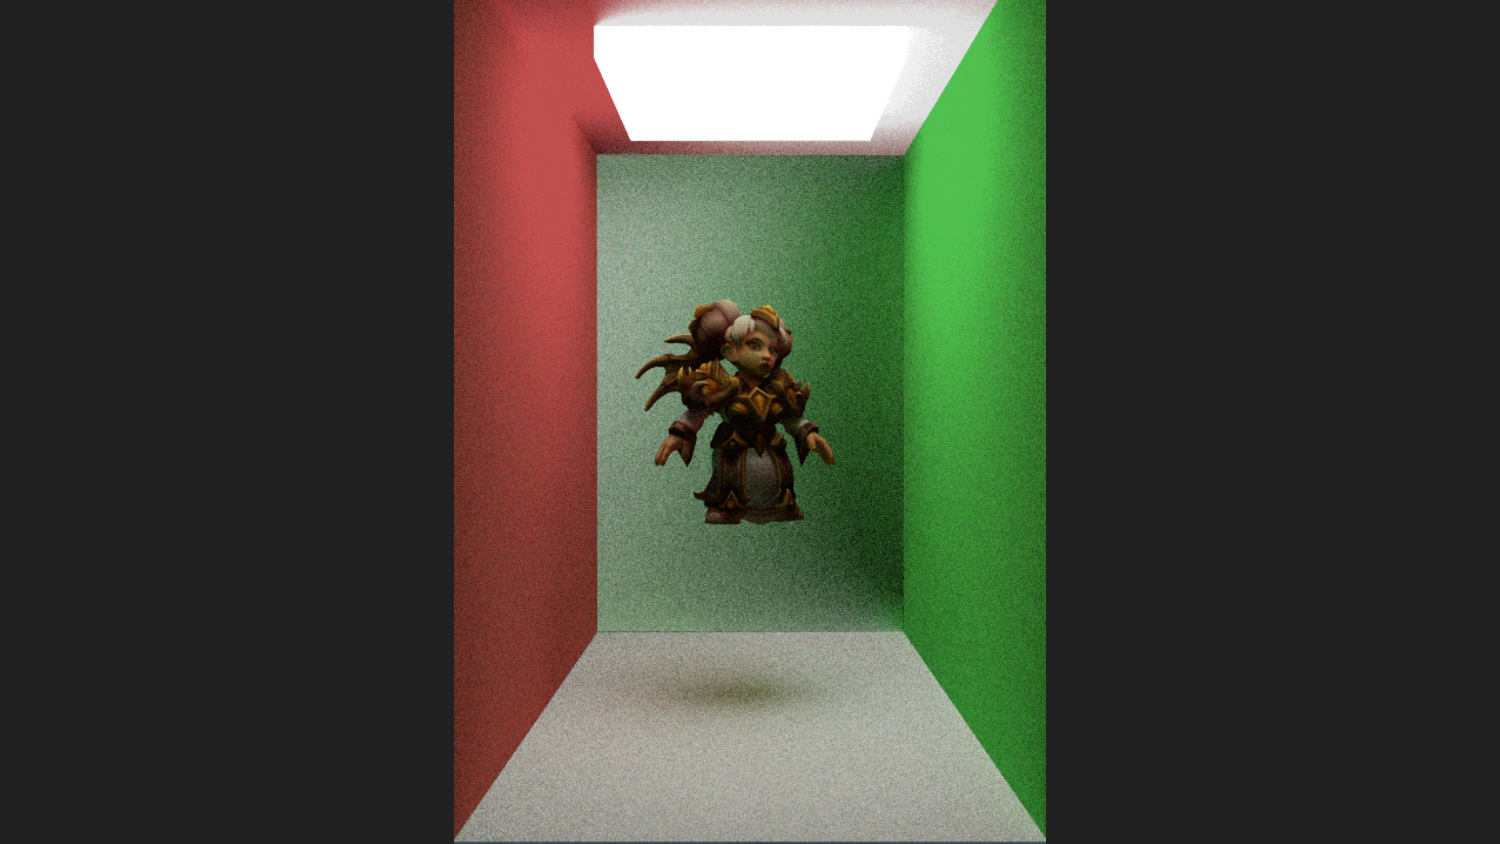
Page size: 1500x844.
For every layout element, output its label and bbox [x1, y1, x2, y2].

picture [453, 0, 1046, 844]
